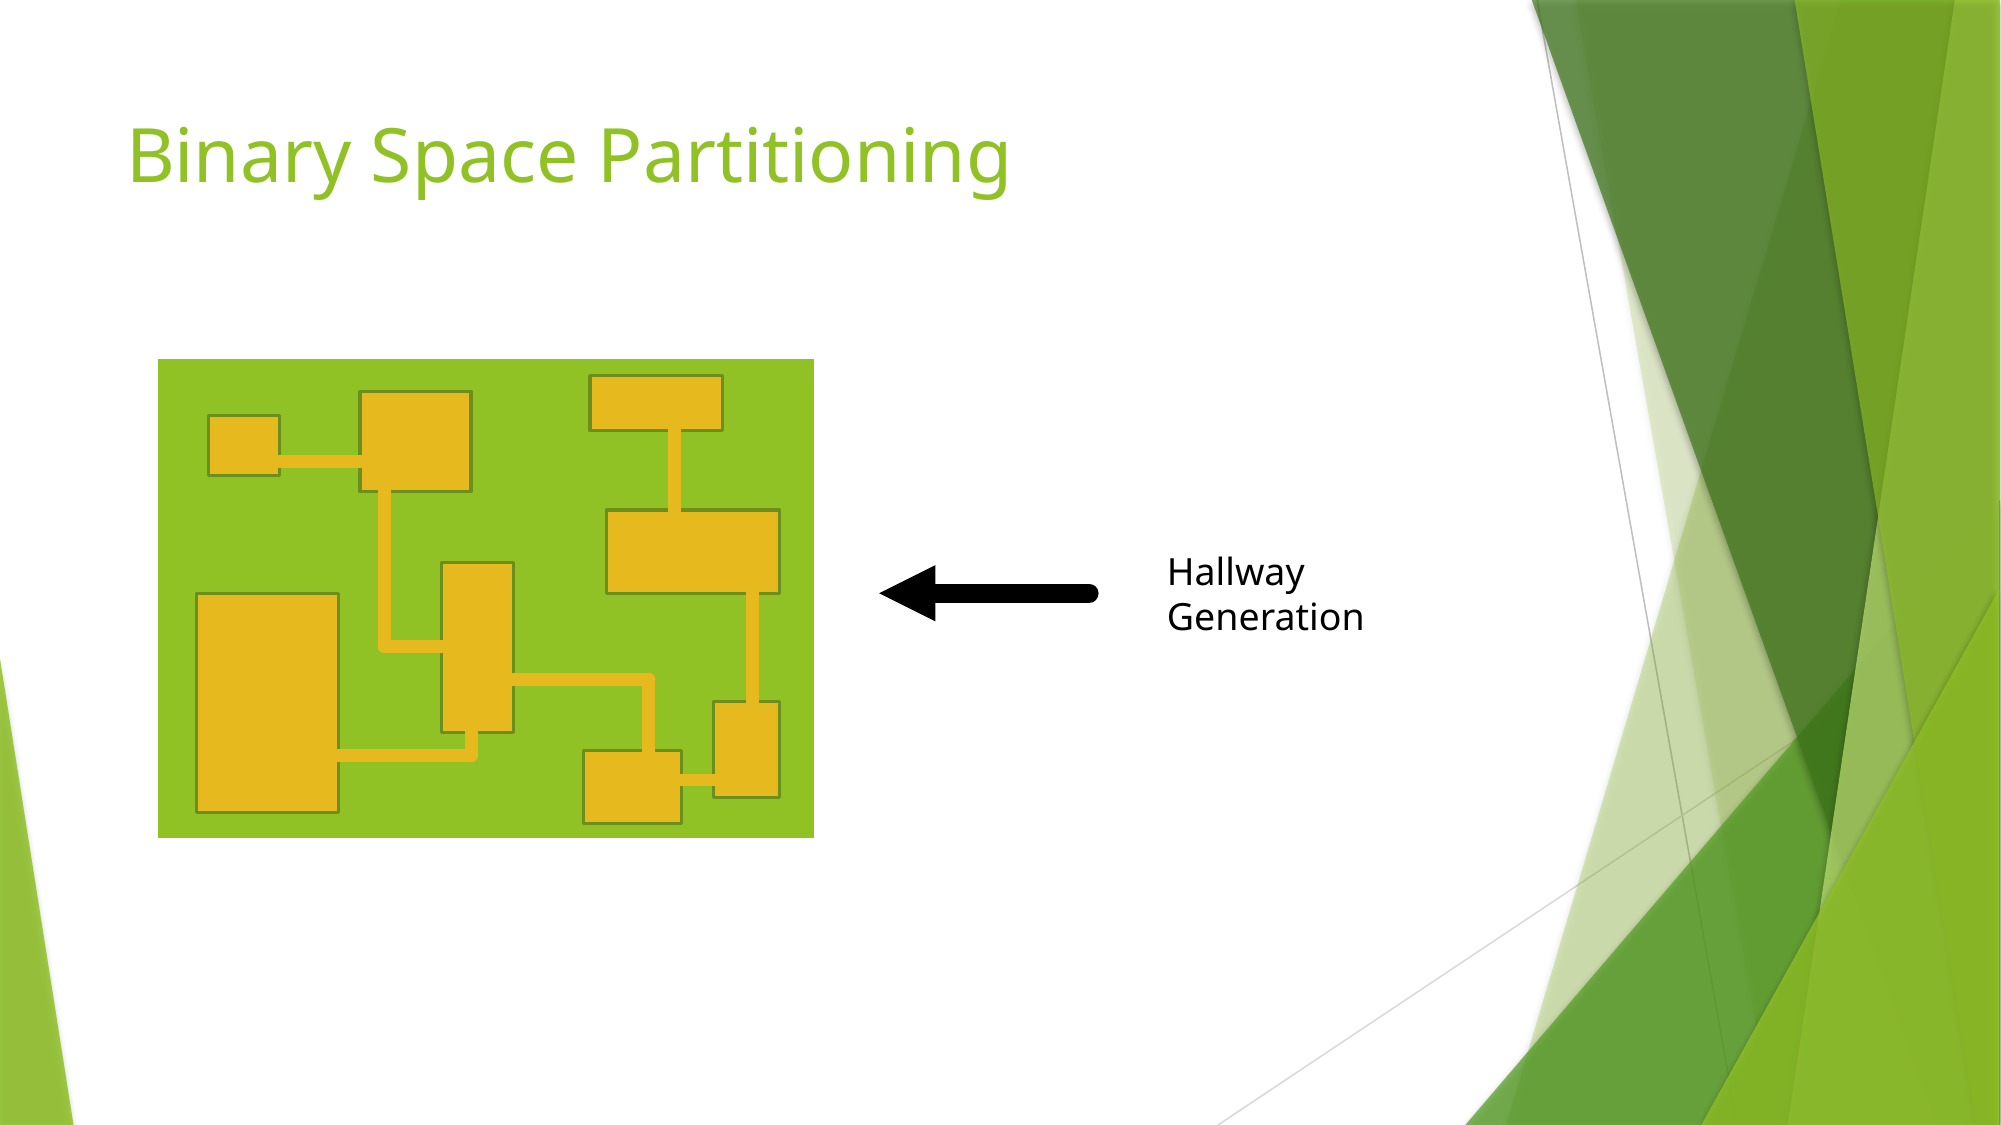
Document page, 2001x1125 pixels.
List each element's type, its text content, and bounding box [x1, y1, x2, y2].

title Binary Space Partitioning [111, 99, 1522, 317]
text_box Hallway Generation [1152, 540, 1499, 645]
text_box [207, 414, 281, 477]
text_box [195, 592, 340, 814]
text_box [712, 700, 781, 799]
text_box [440, 561, 515, 734]
text_box [582, 749, 683, 825]
text_box [358, 390, 473, 493]
text_box [588, 374, 724, 432]
text_box [154, 354, 818, 842]
text_box [605, 508, 781, 595]
